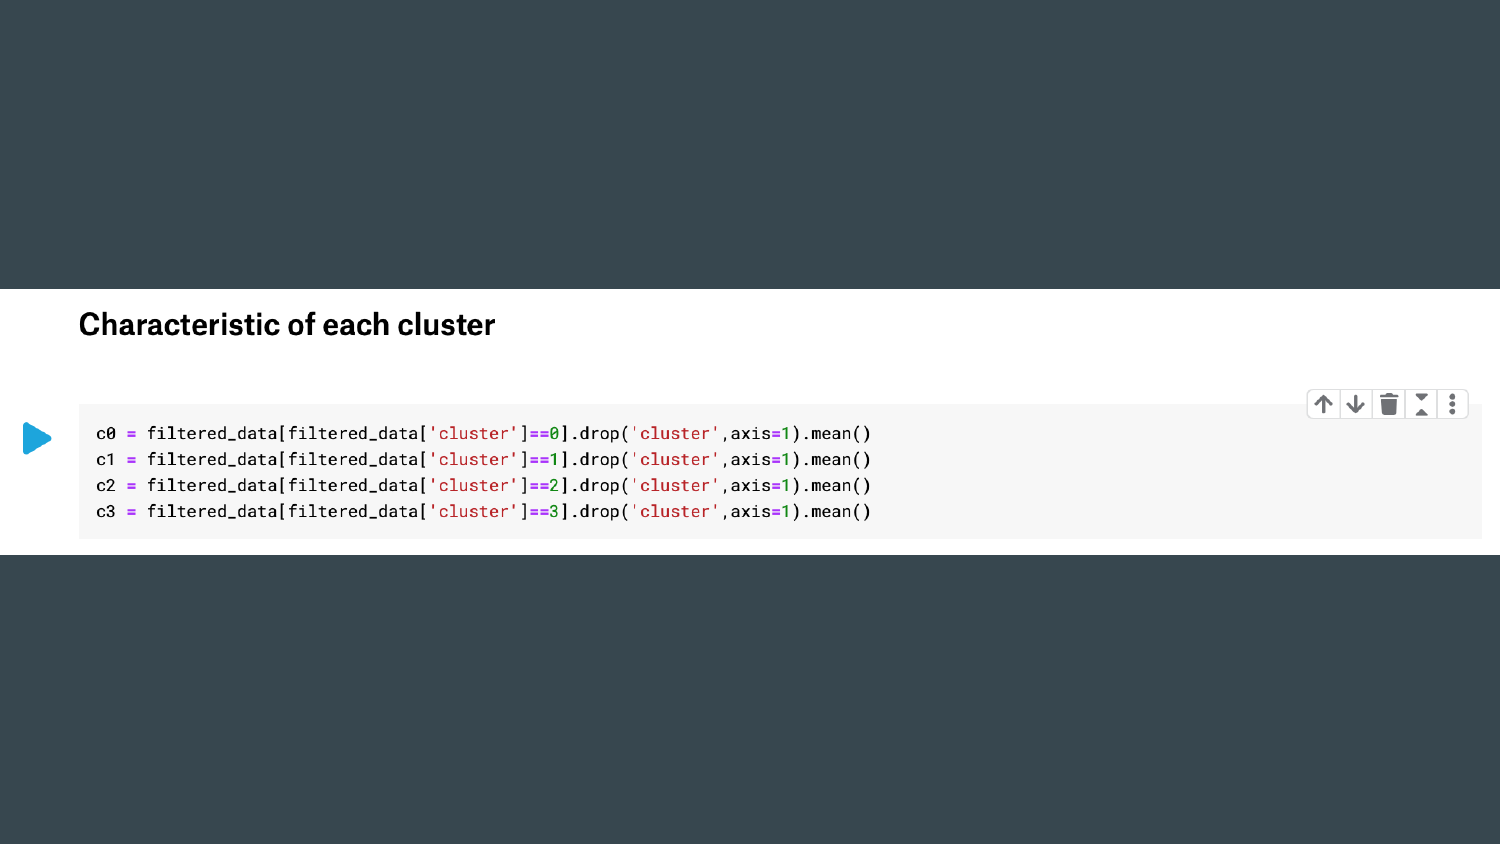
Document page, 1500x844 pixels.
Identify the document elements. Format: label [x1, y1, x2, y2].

picture [0, 288, 1500, 555]
